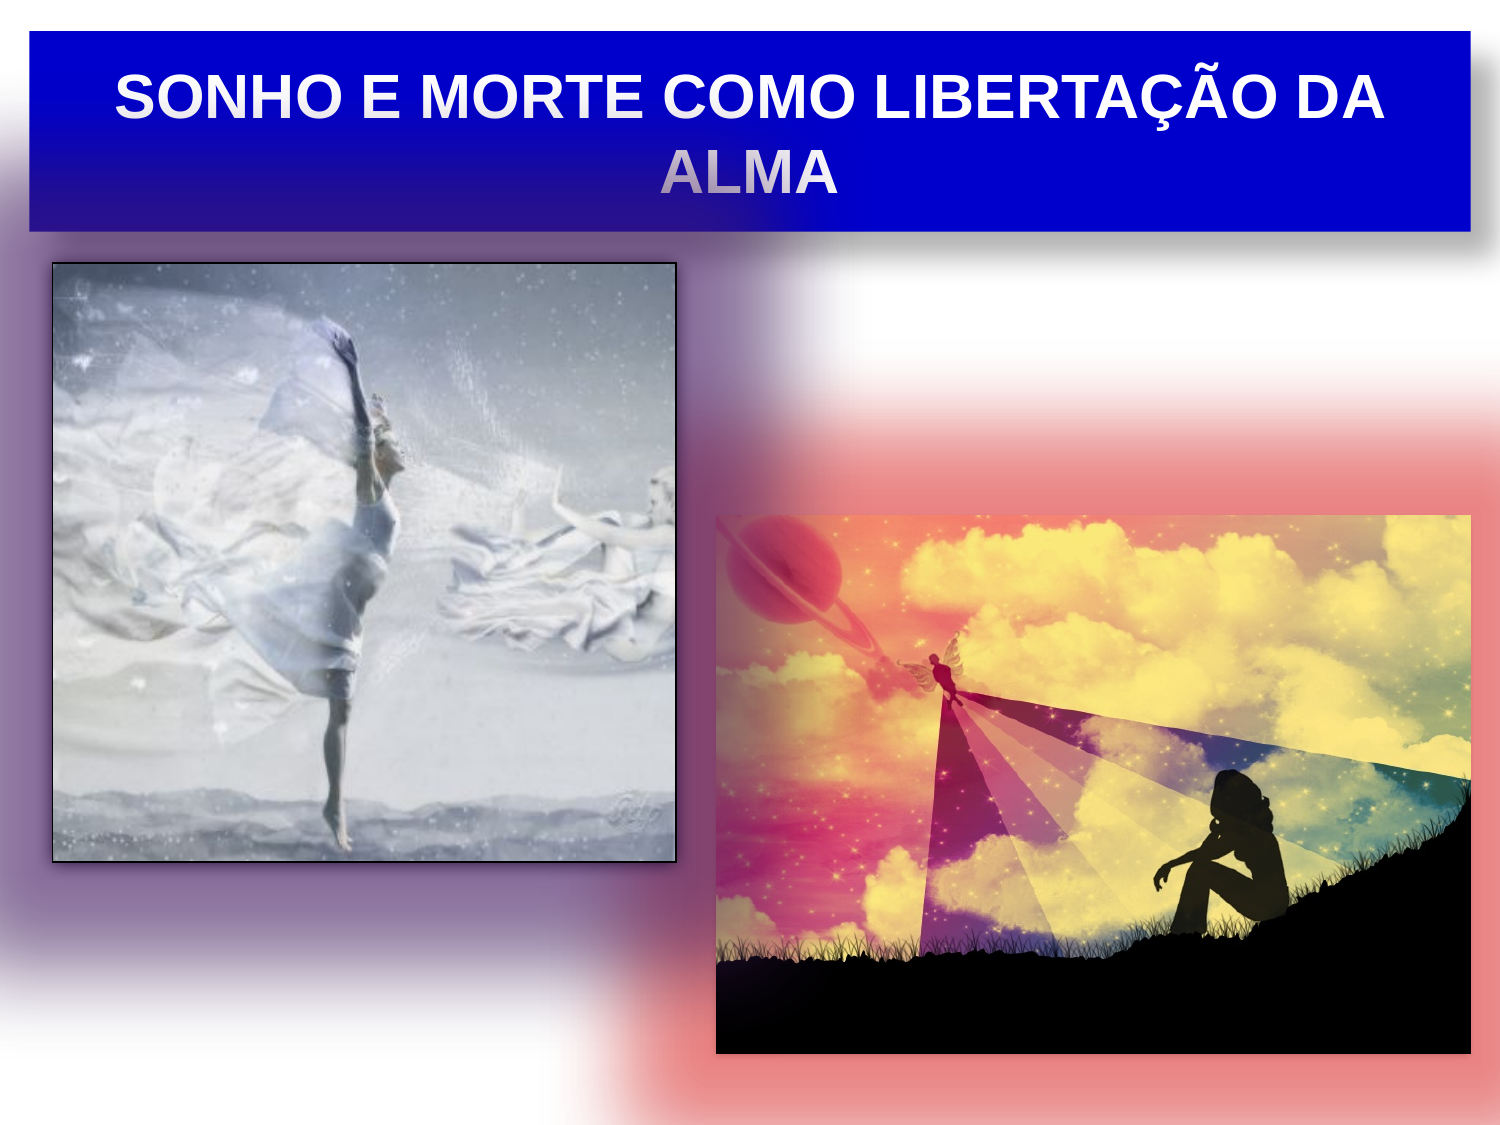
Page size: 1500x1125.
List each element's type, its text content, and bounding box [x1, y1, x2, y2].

title SONHO E MORTE COMO LIBERTAÇÃO DA ALMA [29, 31, 1471, 232]
picture [716, 514, 1471, 1054]
picture [52, 263, 676, 862]
